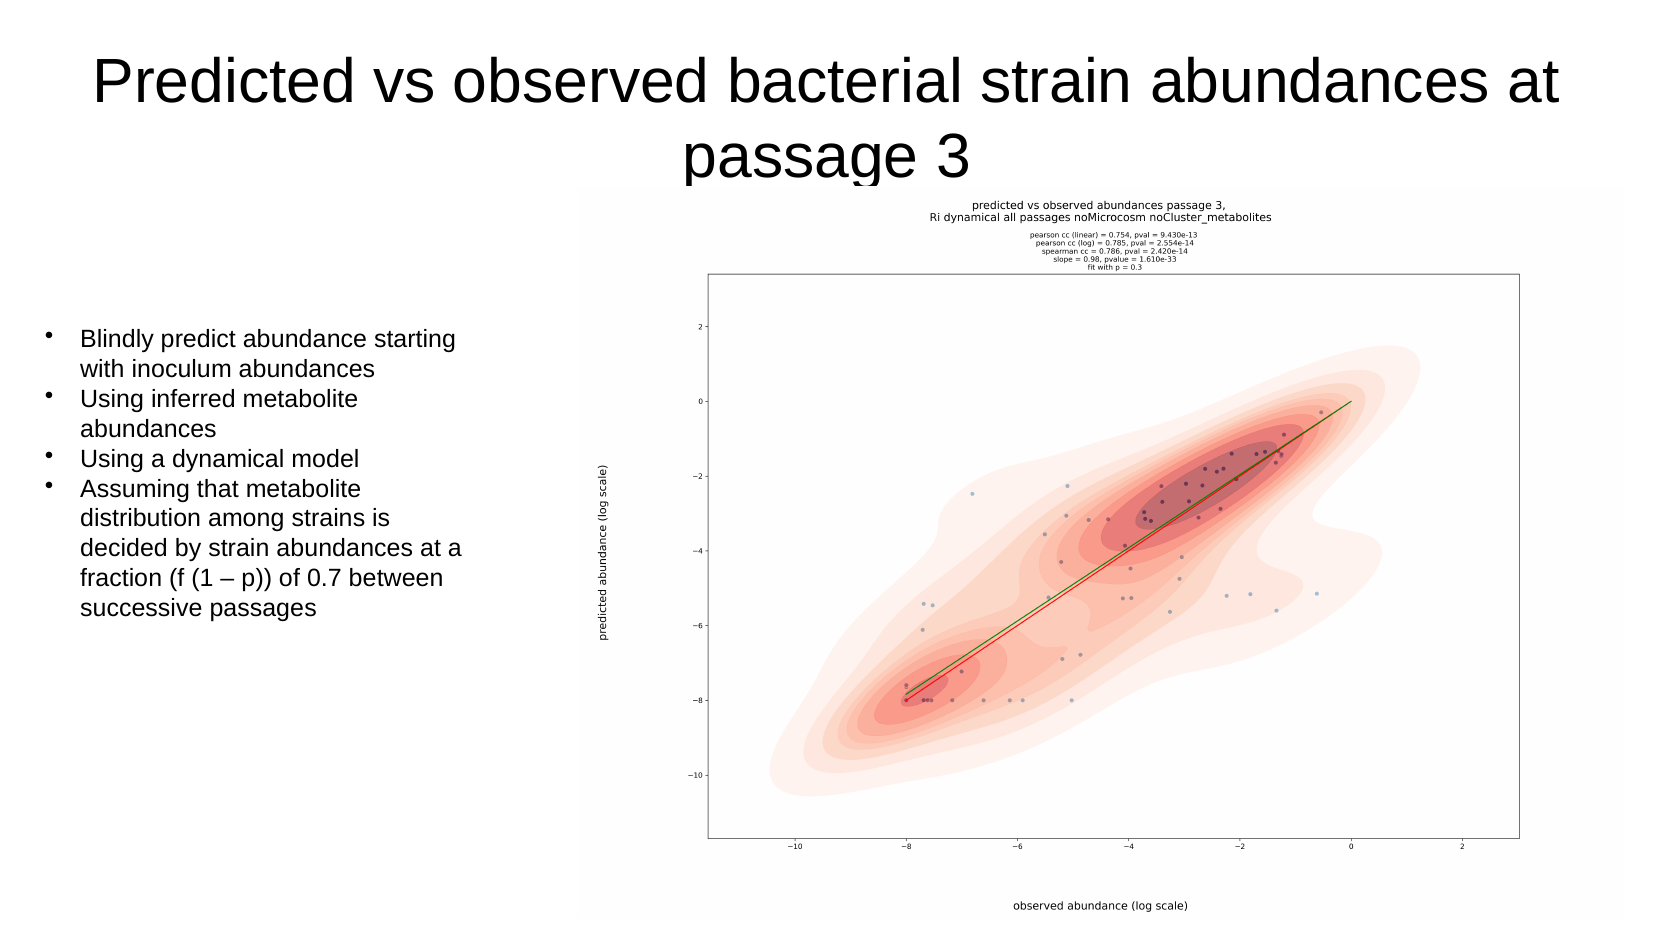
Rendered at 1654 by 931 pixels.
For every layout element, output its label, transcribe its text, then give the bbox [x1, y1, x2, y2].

text_box Predicted vs observed bacterial strain abundances at passage 3 [82, 37, 1571, 193]
picture [576, 185, 1624, 919]
text_box Blindly predict abundance starting with inoculum abundances Using inferred metabolite abundances Using a dynamical model Assuming that metabolite distribution among strains is decided by strain abundances at a fraction (f (1 – p)) of 0.7 between successive passages [29, 314, 491, 660]
